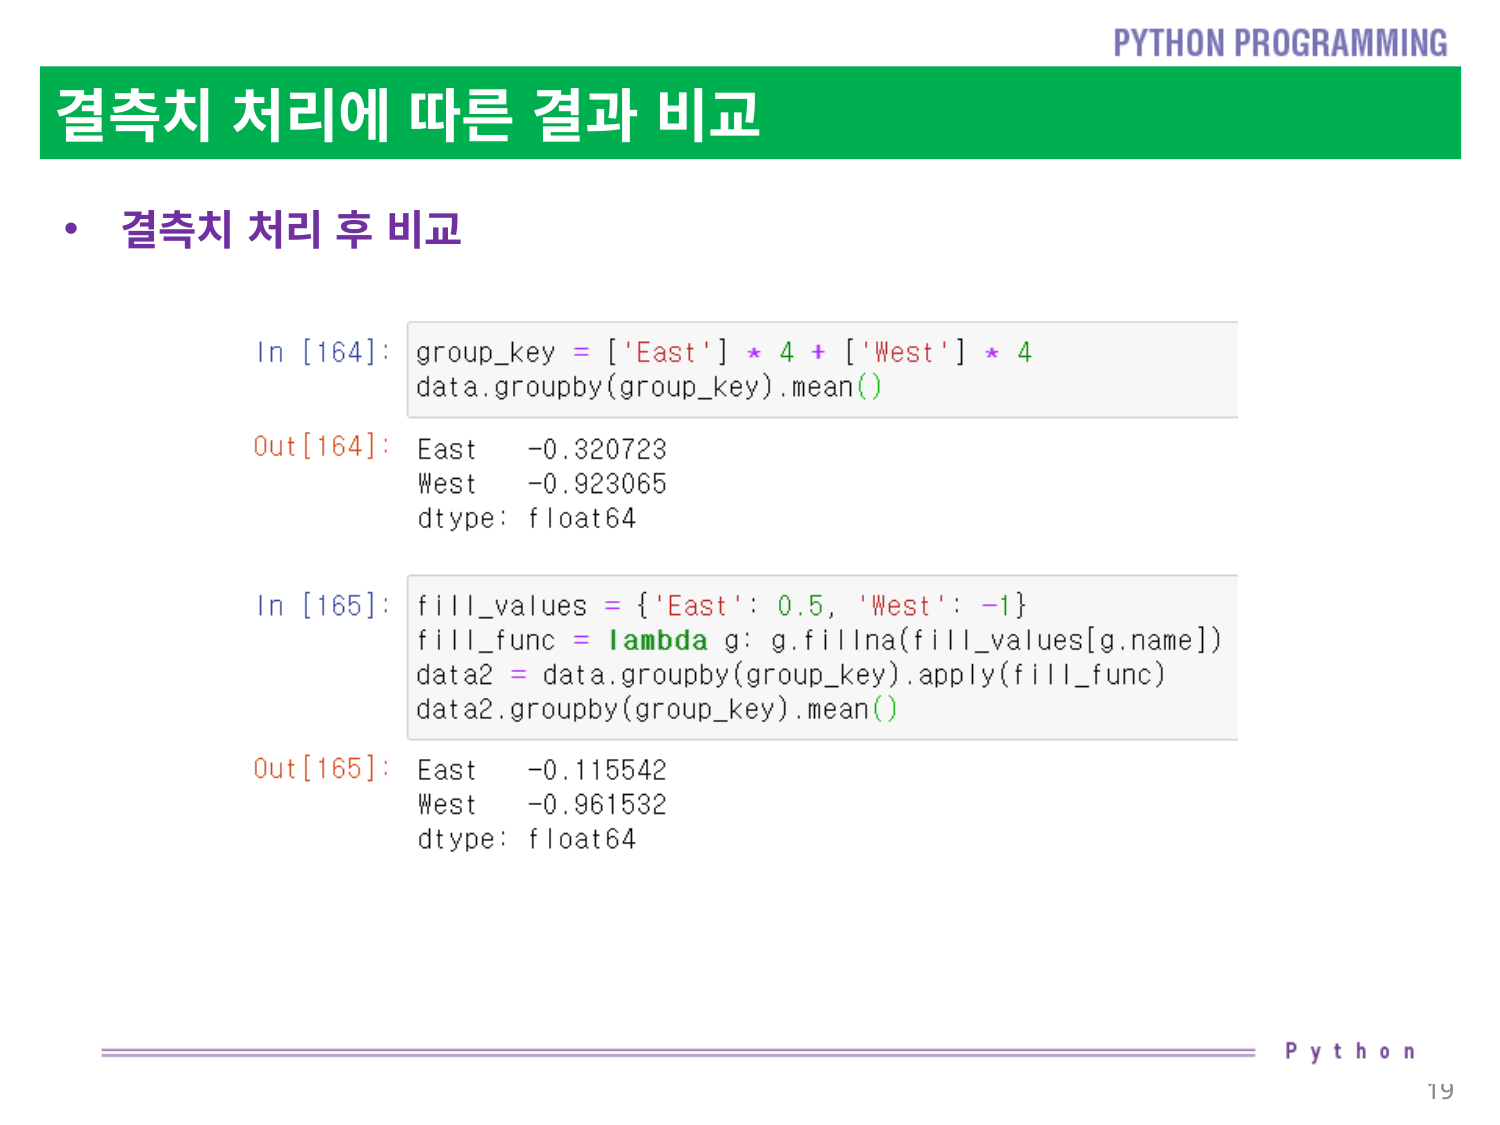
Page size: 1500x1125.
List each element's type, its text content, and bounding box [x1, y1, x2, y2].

picture [1106, 13, 1462, 66]
slide_number 19 [1119, 1071, 1470, 1112]
picture [246, 309, 1238, 867]
title 결측치 처리에 따른 결과 비교 [39, 76, 1444, 152]
picture [18, 1020, 1483, 1084]
list 결측치 처리 후 비교 [48, 195, 1461, 1041]
